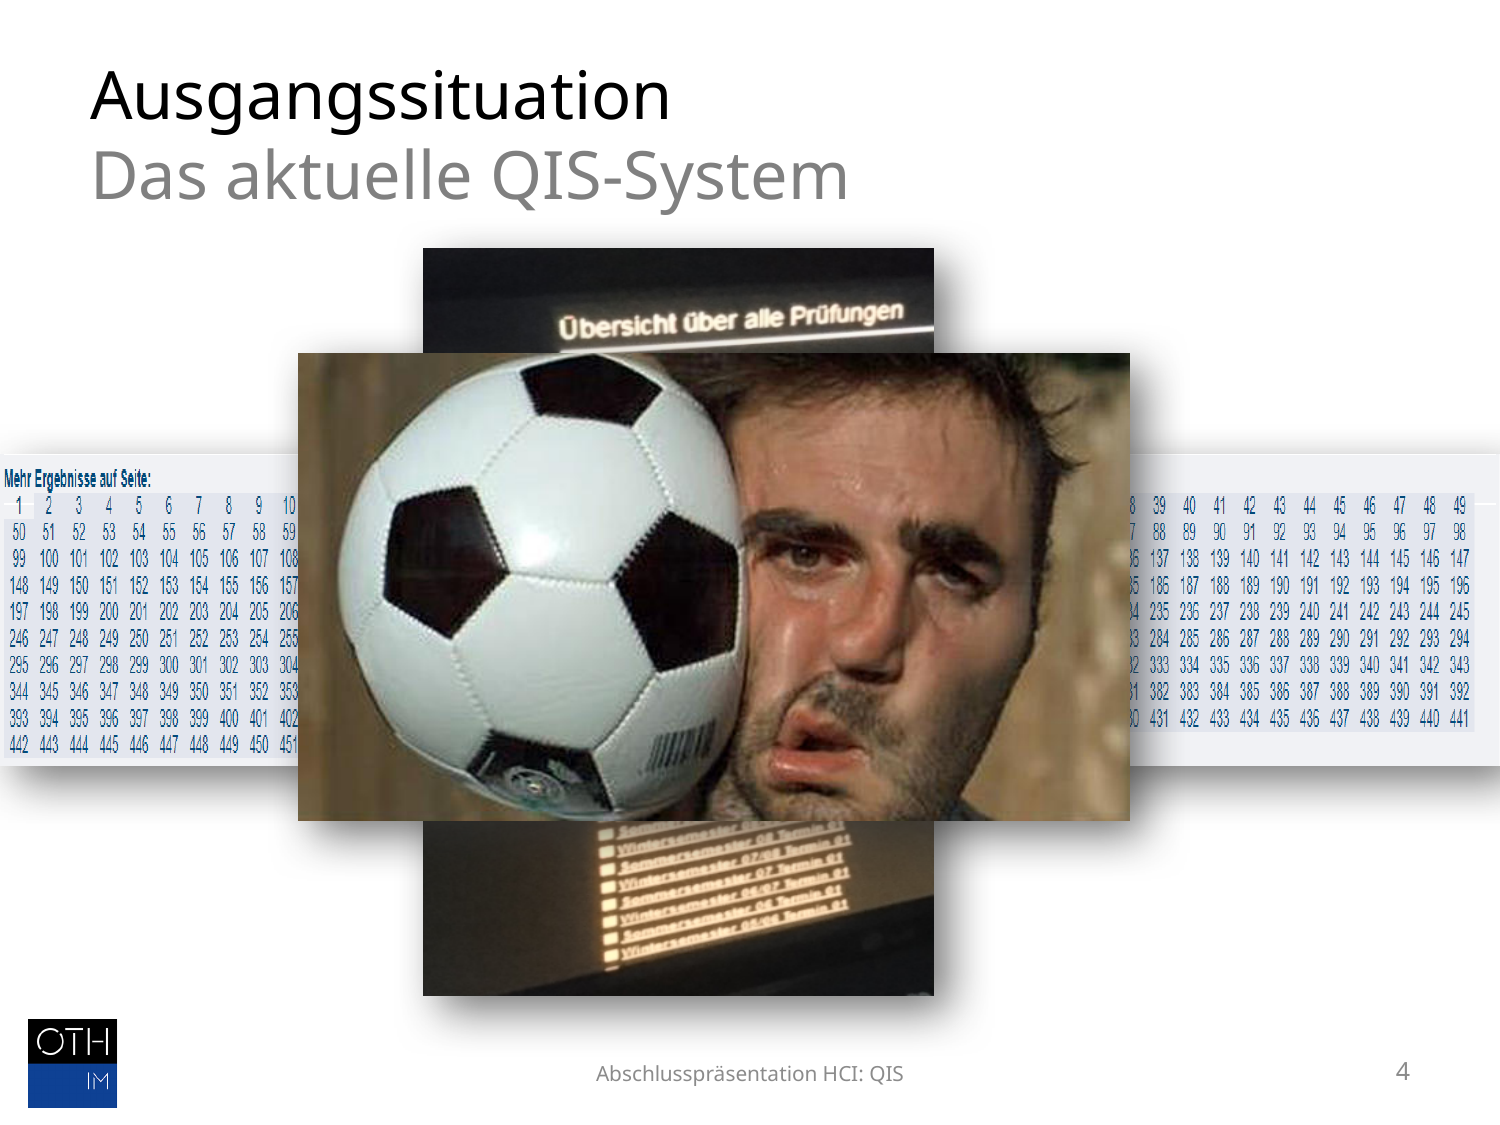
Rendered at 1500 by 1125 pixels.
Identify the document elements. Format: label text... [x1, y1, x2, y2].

picture [28, 1019, 119, 1108]
title Ausgangssituation Das aktuelle QIS-System [75, 45, 1425, 233]
picture [0, 248, 1500, 997]
slide_number 4 [1074, 1042, 1425, 1103]
footer Abschlusspräsentation HCI: QIS [512, 1042, 988, 1103]
